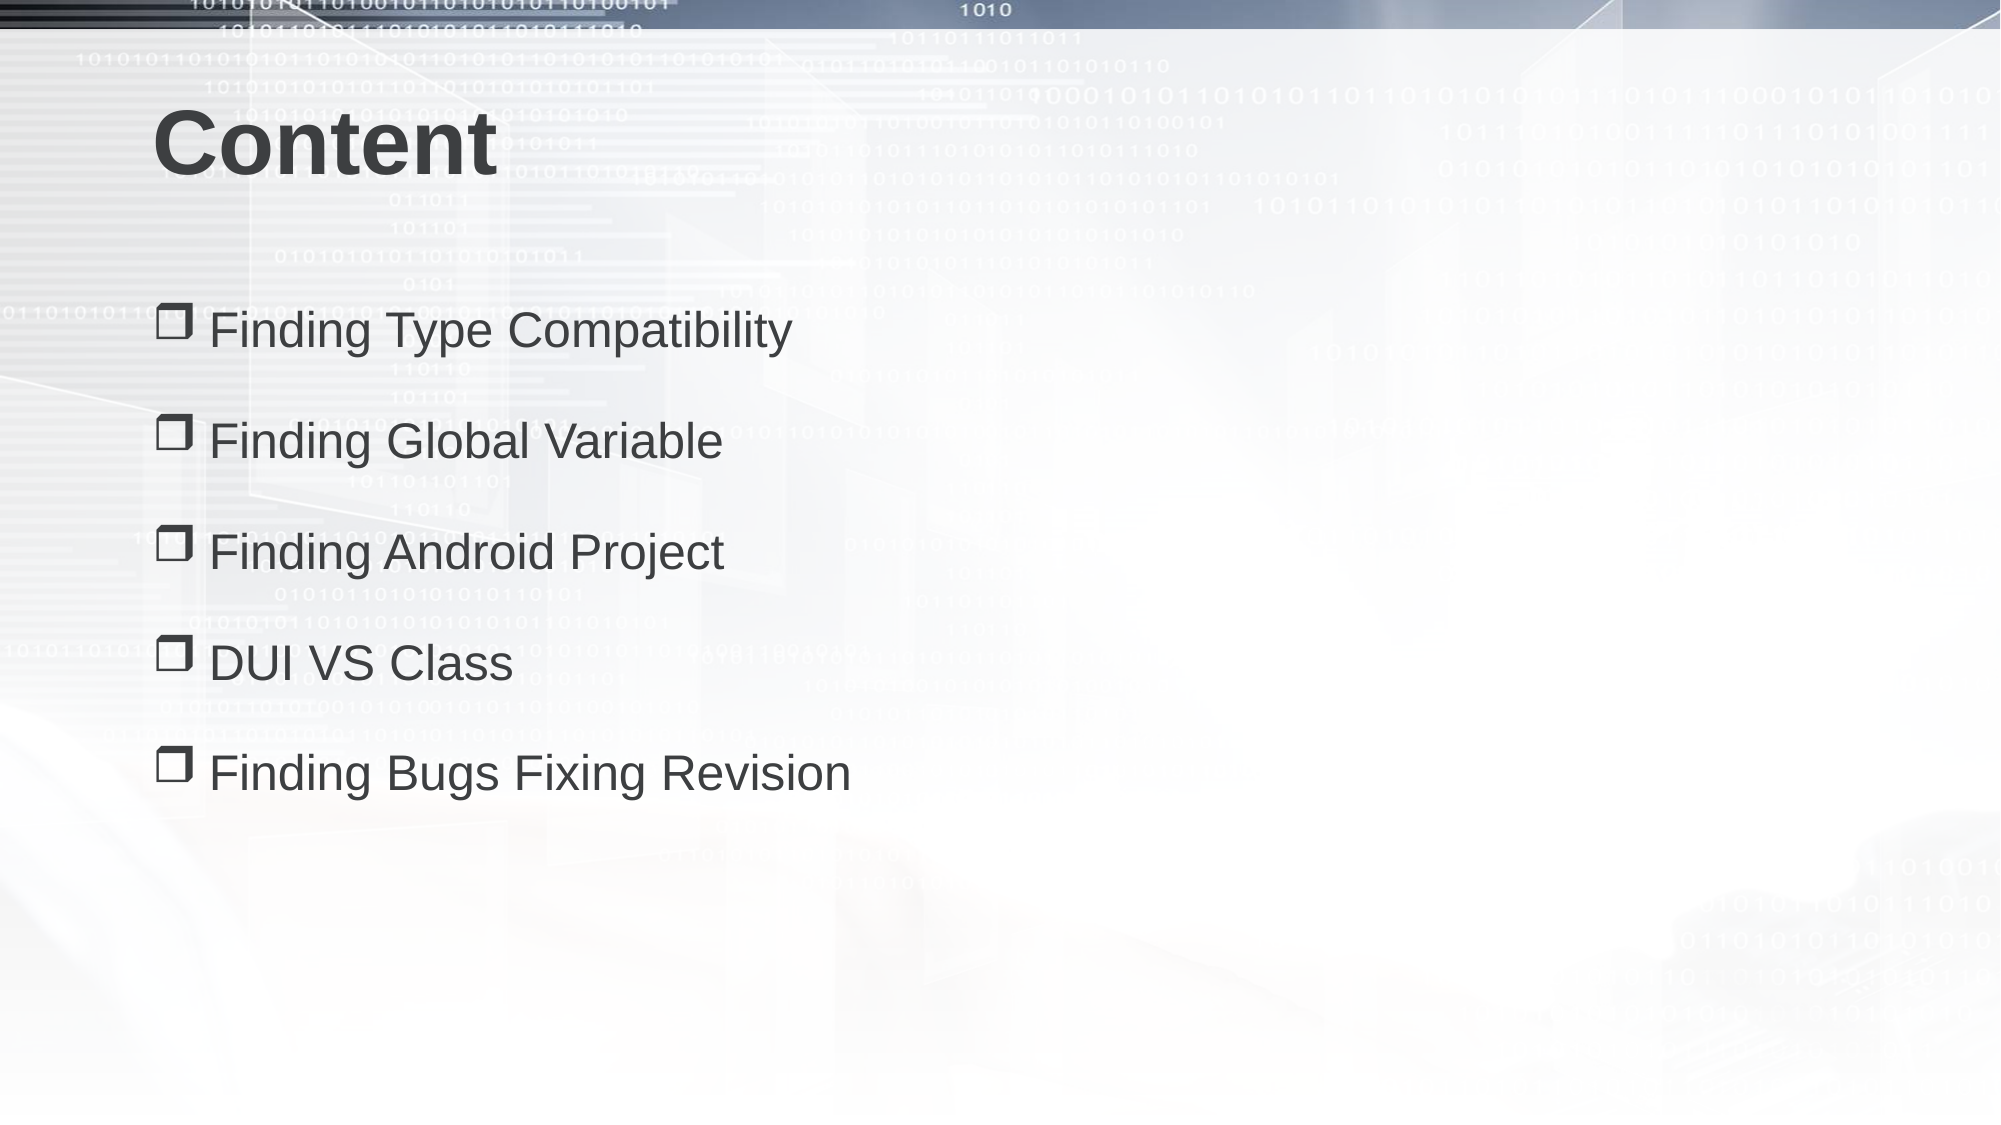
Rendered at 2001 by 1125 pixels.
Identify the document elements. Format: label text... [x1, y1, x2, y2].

picture [0, 0, 2001, 1125]
title Content [137, 59, 1863, 230]
list Finding Type Compatibility Finding Global Variable Finding Android Project DUI VS Class Finding Bugs Fixing Revision [137, 260, 1863, 1018]
